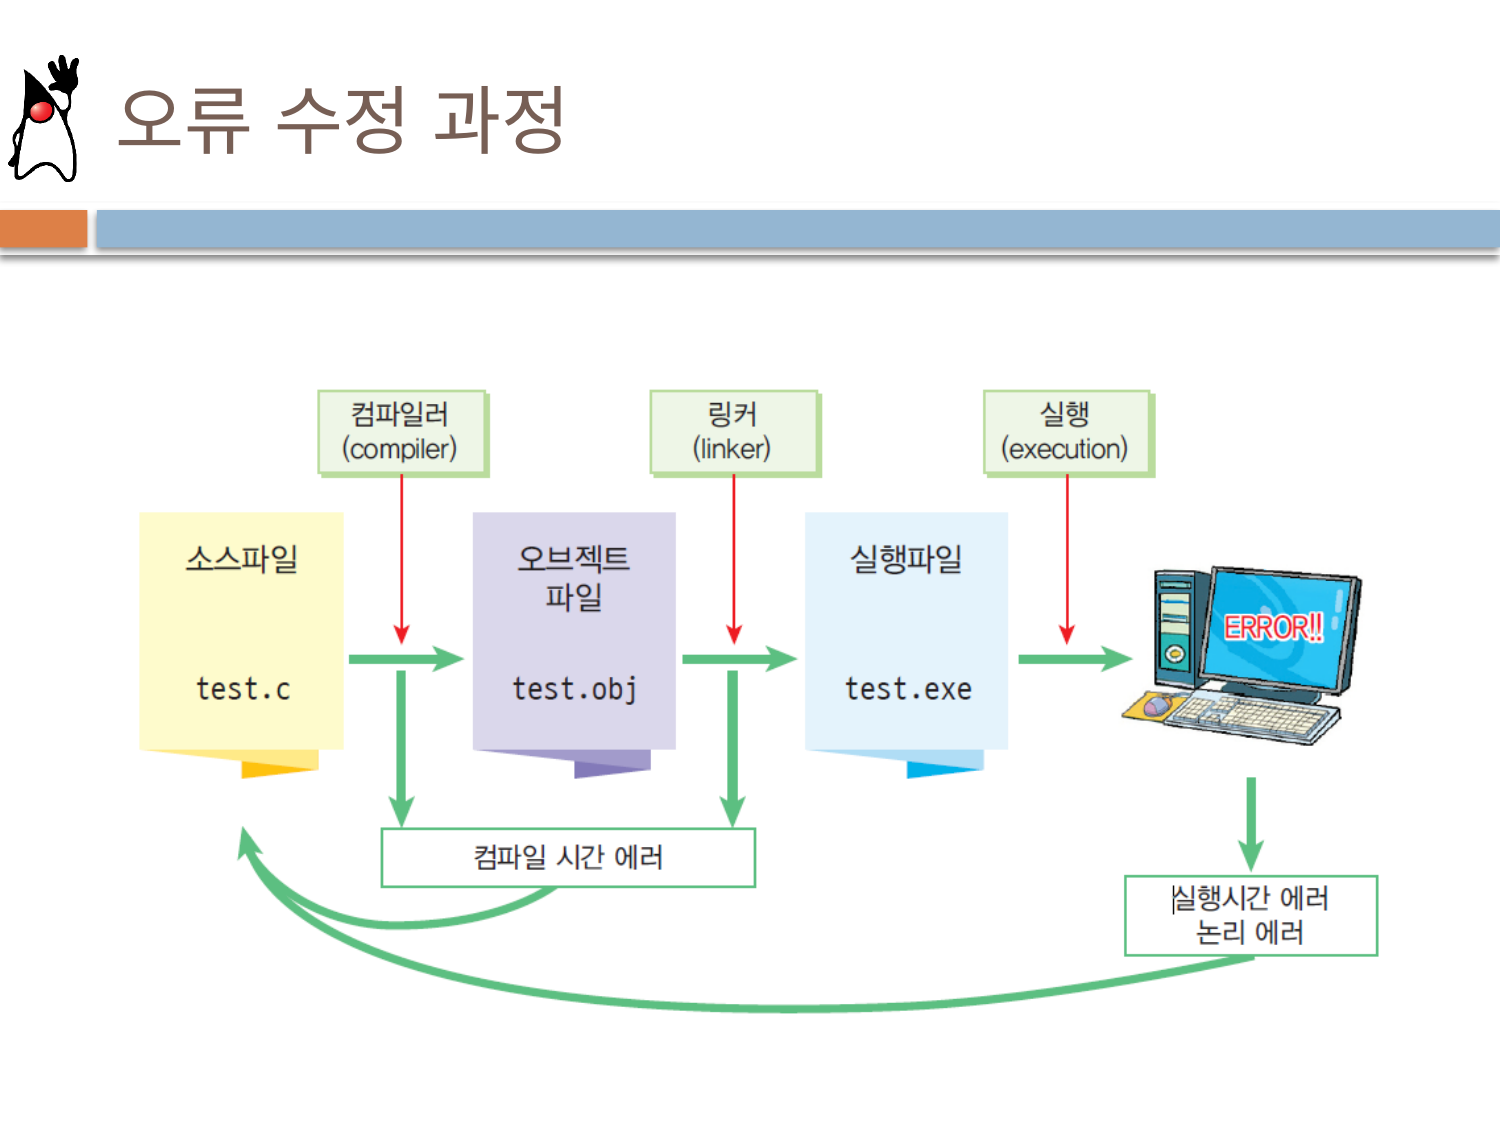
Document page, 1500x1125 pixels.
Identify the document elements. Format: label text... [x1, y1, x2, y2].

title 오류 수정 과정 [100, 37, 1438, 200]
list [100, 345, 1439, 1033]
picture [8, 55, 79, 182]
